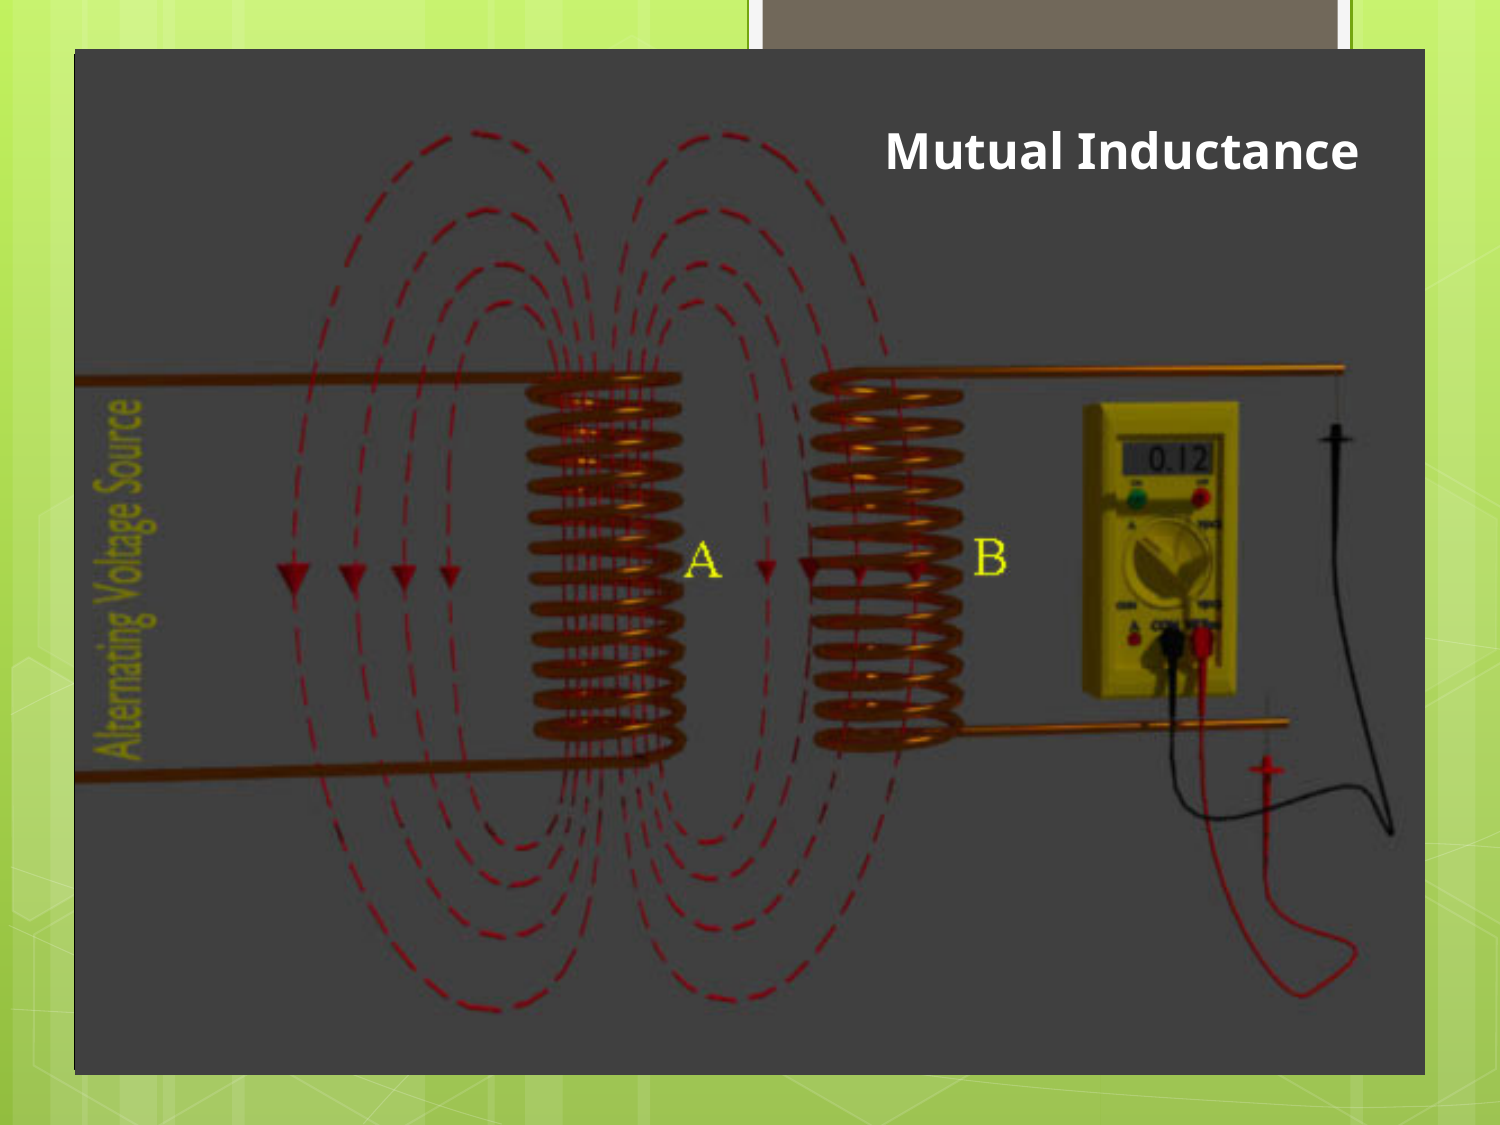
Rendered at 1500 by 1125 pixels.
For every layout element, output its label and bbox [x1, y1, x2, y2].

picture [74, 49, 1426, 1076]
